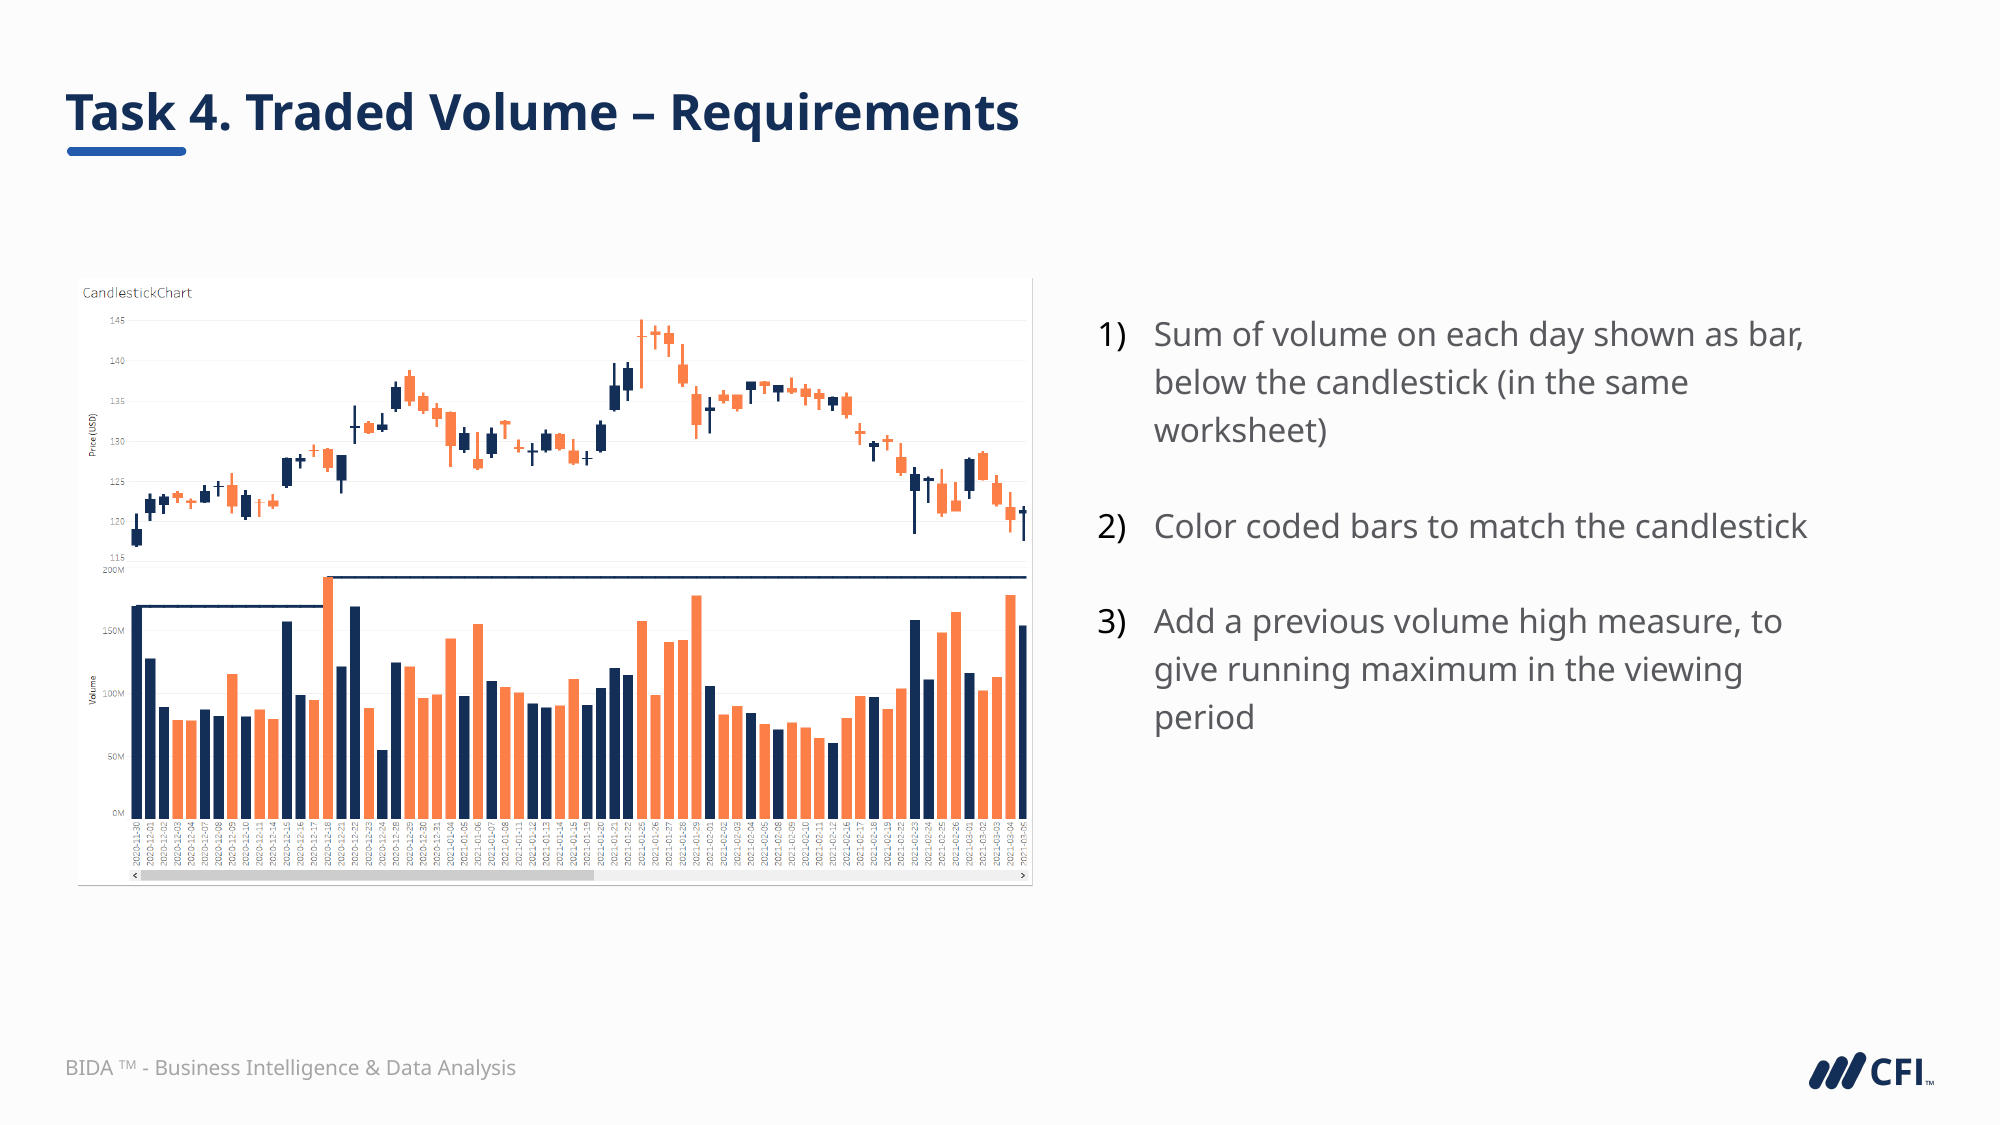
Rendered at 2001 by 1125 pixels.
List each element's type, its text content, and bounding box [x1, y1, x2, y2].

picture [77, 278, 1034, 887]
title Task 4. Traded Volume – Requirements [50, 56, 1781, 172]
picture [1809, 1050, 1934, 1091]
text_box Sum of volume on each day shown as bar, below the candlestick (in the same worksheet) Color coded bars to match the candlestick Add a previous volume high measure, to give running maximum in the viewing period [1097, 265, 1843, 791]
